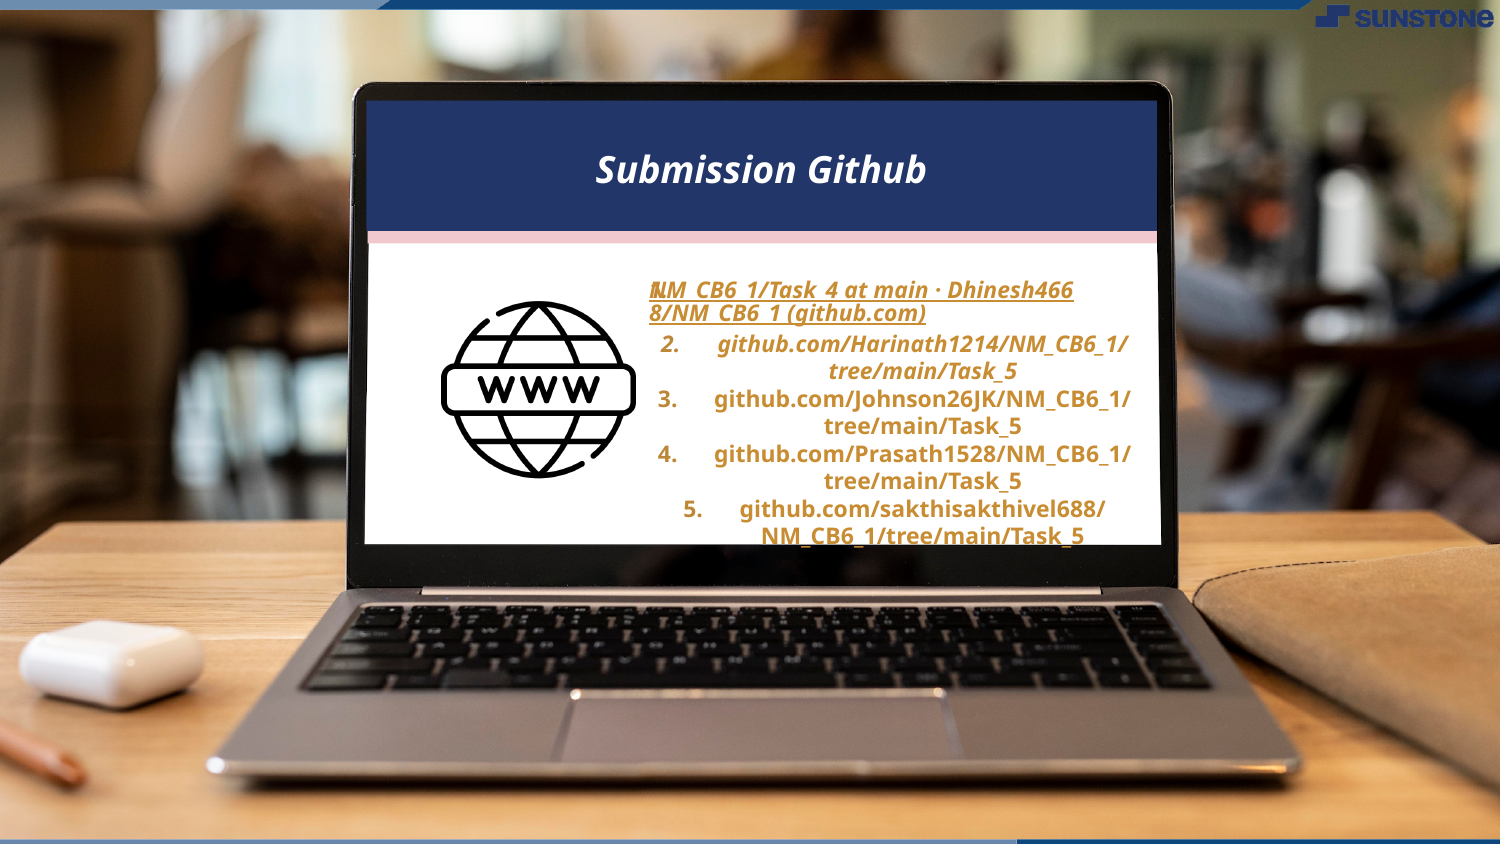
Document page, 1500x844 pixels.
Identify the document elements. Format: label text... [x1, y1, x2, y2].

picture [0, 0, 1500, 844]
list Submission Github [432, 131, 1091, 206]
list NM_CB6_1/Task_4 at main · Dhinesh4668/NM_CB6_1 (github.com) github.com/Harinath1214/NM_CB6_1/tree/main/Task_5 github.com/Johnson26JK/NM_CB6_1/tree/main/Task_5 github.com/Prasath1528/NM_CB6_1/tree/main/Task_5 github.com/sakthisakthivel688/NM_CB6_1/tree/main/Task_5 [634, 155, 1156, 646]
